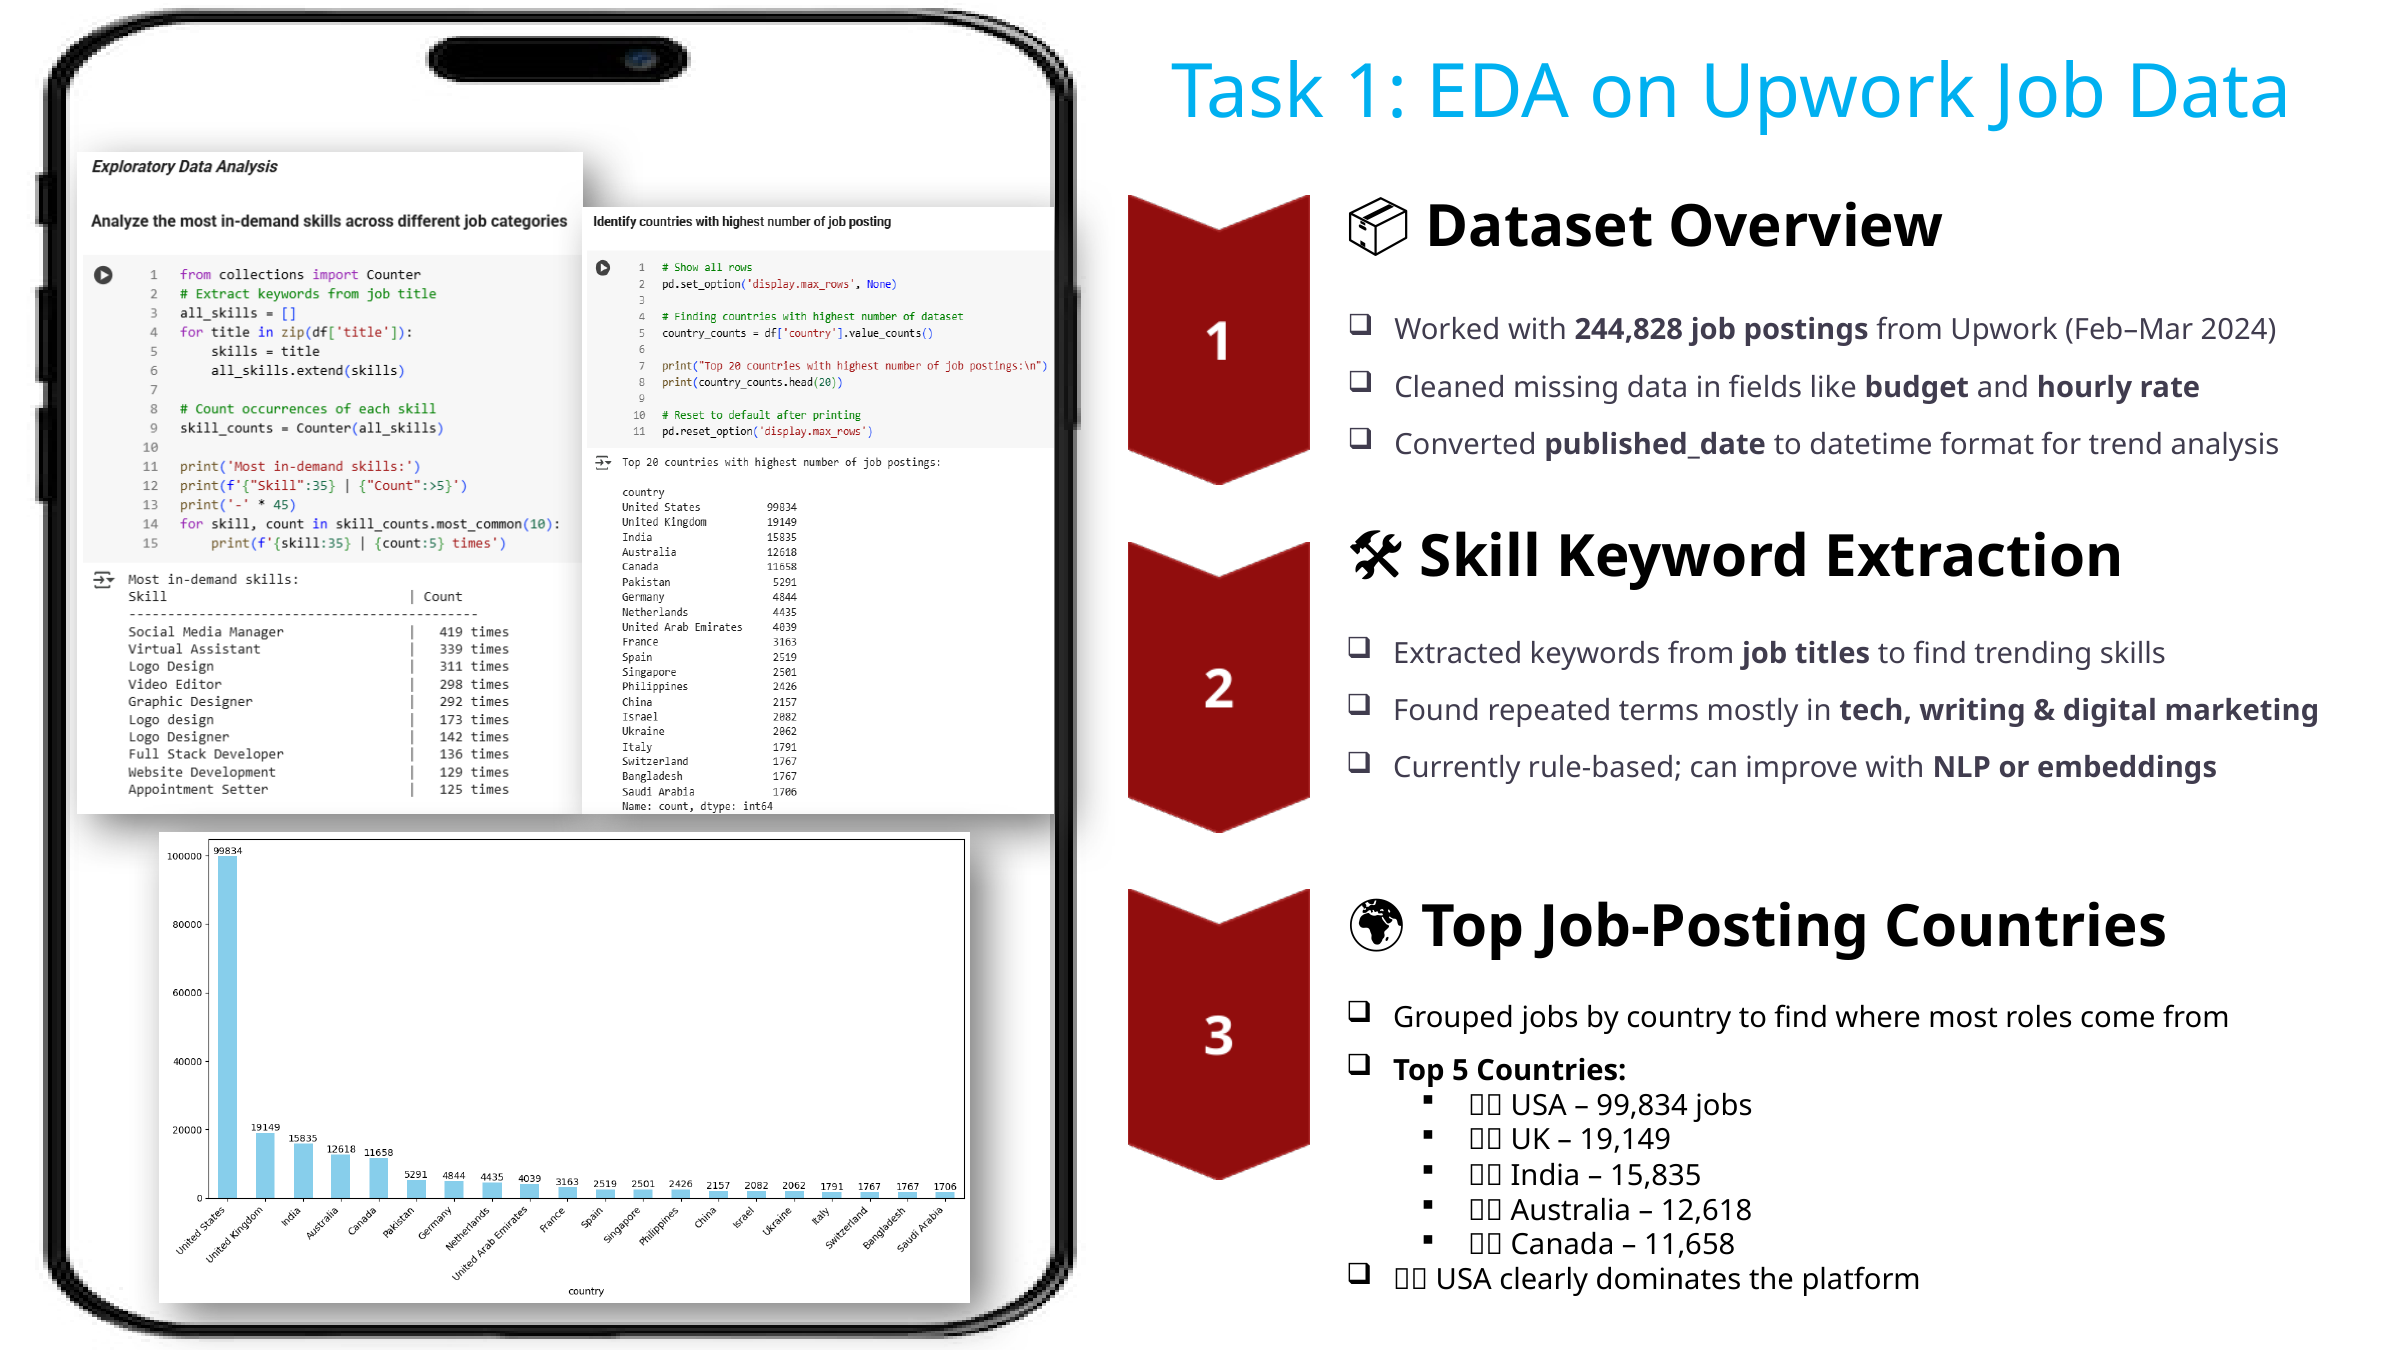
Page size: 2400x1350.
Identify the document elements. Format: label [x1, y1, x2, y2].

text_box [26, 0, 2400, 1350]
